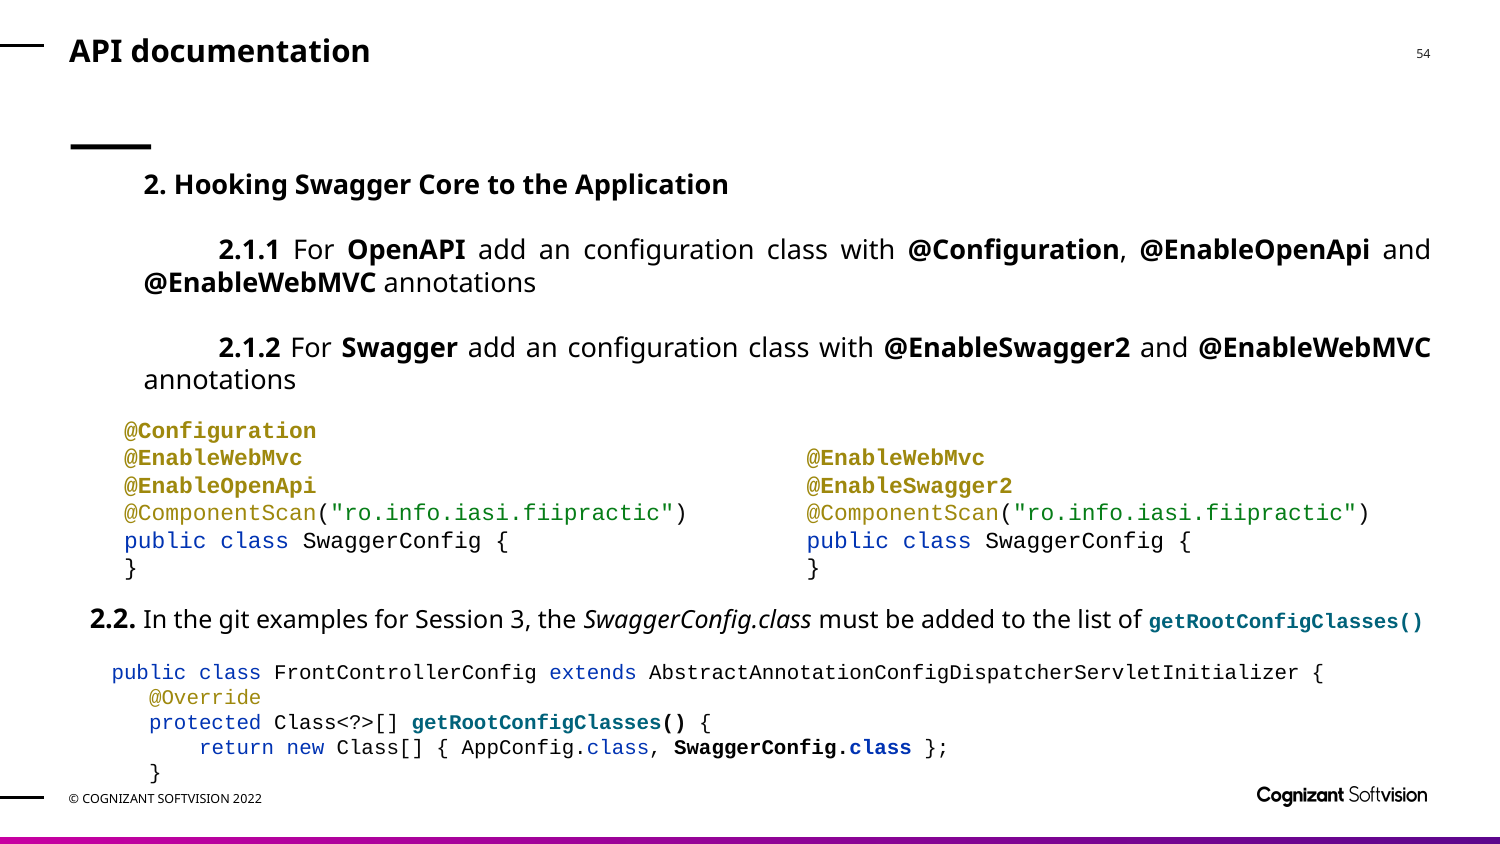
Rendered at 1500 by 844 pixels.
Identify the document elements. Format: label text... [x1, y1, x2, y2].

subtitle 2.2. In the git examples for Session 3, the SwaggerConfig.class must be added to the list of getRootConfigClasses() [68, 587, 1432, 649]
text_box @EnableWebMvc @EnableSwagger2 @ComponentScan("ro.info.iasi.fiipractic") public class SwaggerConfig { } [791, 400, 1404, 587]
text_box @Configuration @EnableWebMvc @EnableOpenApi @ComponentScan("ro.info.iasi.fiipractic") public class SwaggerConfig { } [109, 400, 779, 587]
picture [1257, 786, 1427, 807]
text_box [70, 144, 152, 150]
subtitle 2. Hooking Swagger Core to the Application 2.1.1 For OpenAPI add an configuration class with @Configuration, @EnableOpenApi and @EnableWebMVC annotations 2.1.2 For Swagger add an configuration class with @EnableSwagger2 and @EnableWebMVC annotations [68, 149, 1432, 414]
title API documentation [69, 28, 1272, 73]
text_box public class FrontControllerConfig extends AbstractAnnotationConfigDispatcherServletInitializer { @Override protected Class<?>[] getRootConfigClasses() { return new Class[] { AppConfig.class, SwaggerConfig.class }; } [96, 643, 1404, 799]
